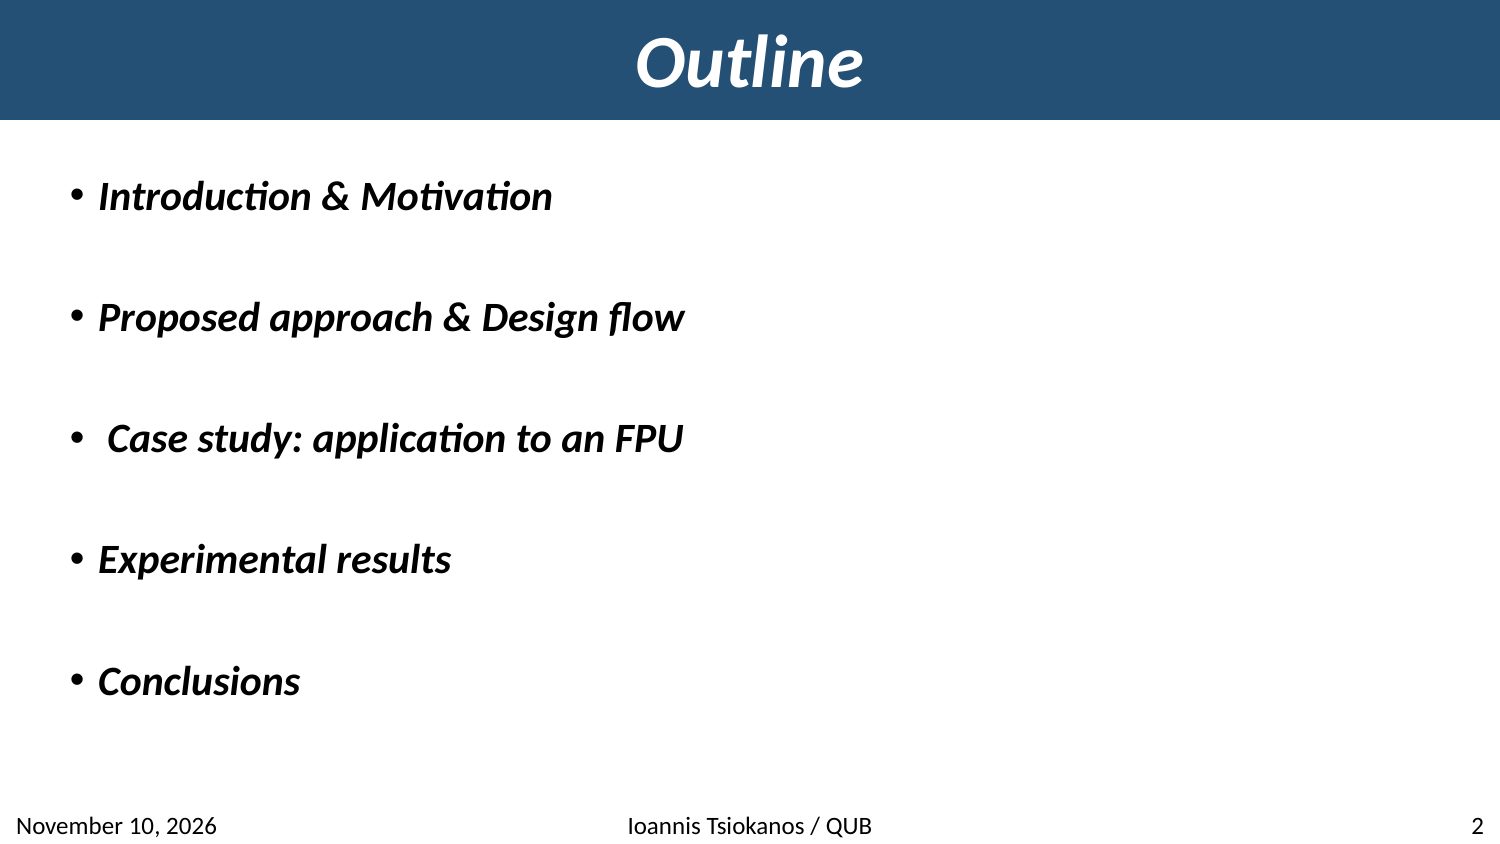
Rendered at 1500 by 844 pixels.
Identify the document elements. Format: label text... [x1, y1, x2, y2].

title Outline [22, 15, 1478, 111]
slide_number 2 [1113, 801, 1499, 844]
list Introduction & Motivation Proposed approach & Design flow Case study: application to an FPU Experimental results Conclusions [55, 166, 1445, 760]
footer Ioannis Tsiokanos / QUB [496, 801, 1004, 844]
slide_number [1, 801, 387, 844]
